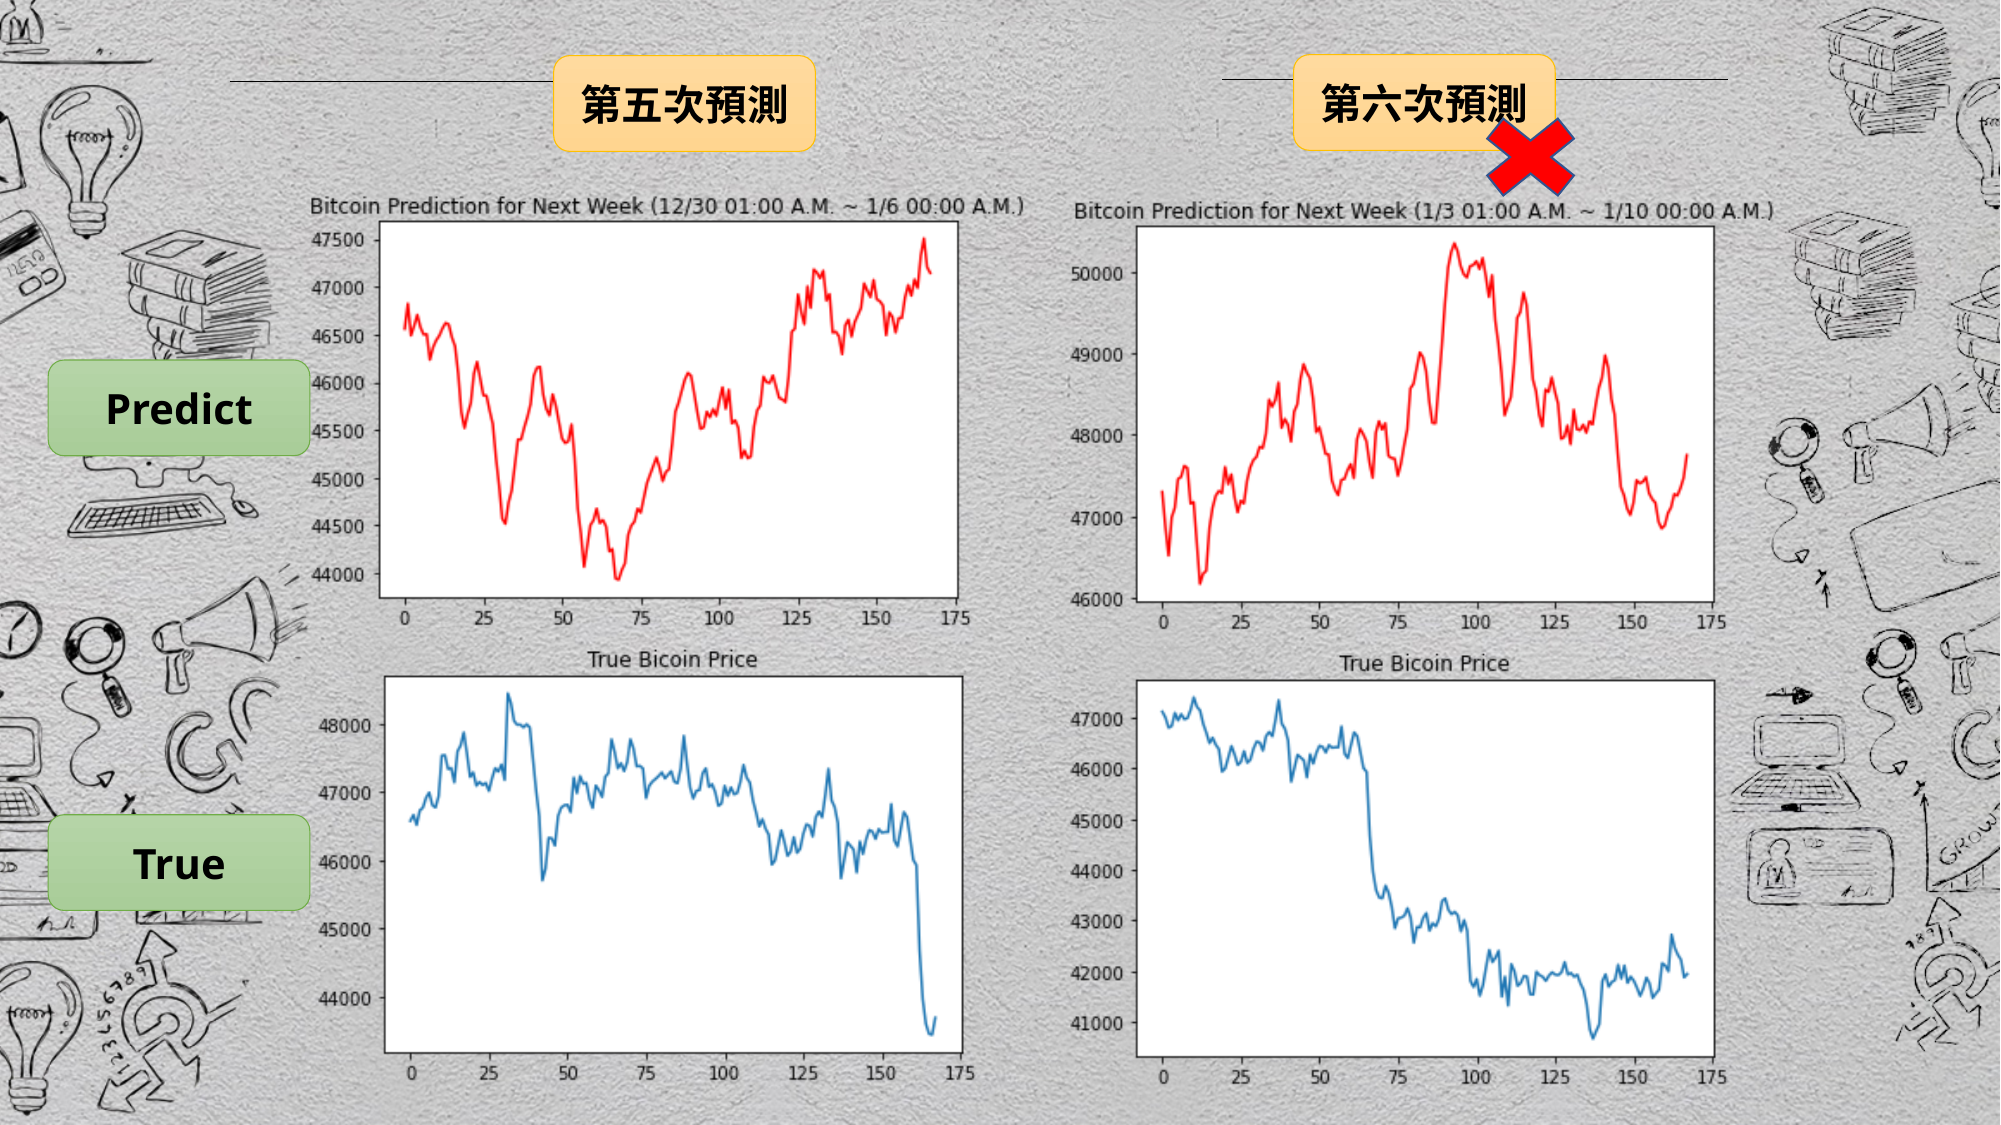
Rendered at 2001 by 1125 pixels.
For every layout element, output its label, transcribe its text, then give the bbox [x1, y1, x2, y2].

text_box True [47, 814, 305, 911]
text_box Predict [47, 359, 298, 457]
text_box [1485, 117, 1576, 188]
text_box 第六次預測 [1293, 54, 1556, 151]
picture [0, 0, 2000, 1125]
text_box 第五次預測 [553, 55, 759, 152]
